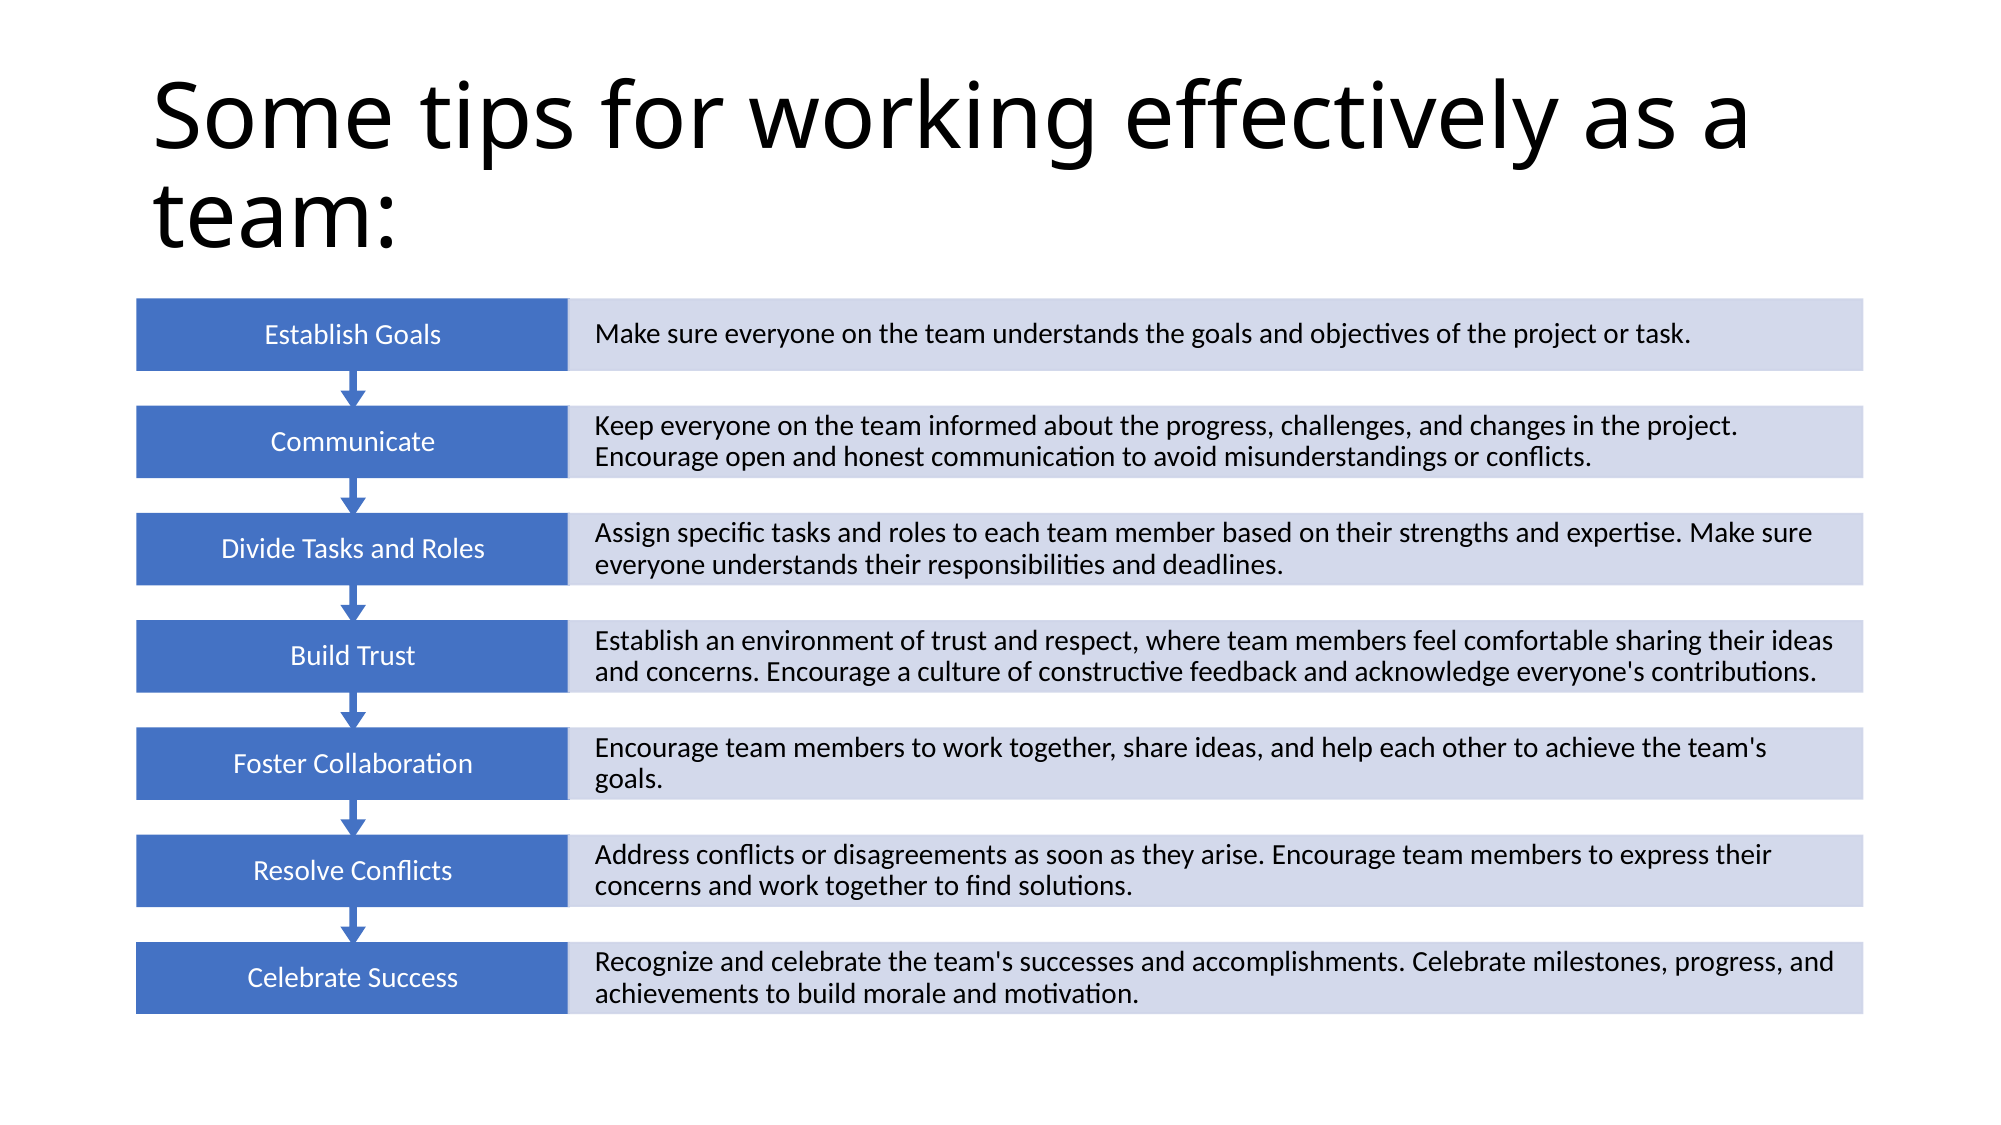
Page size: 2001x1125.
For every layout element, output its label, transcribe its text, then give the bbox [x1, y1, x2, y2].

title Some tips for working effectively as a team: [137, 59, 1863, 278]
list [137, 299, 1863, 1014]
